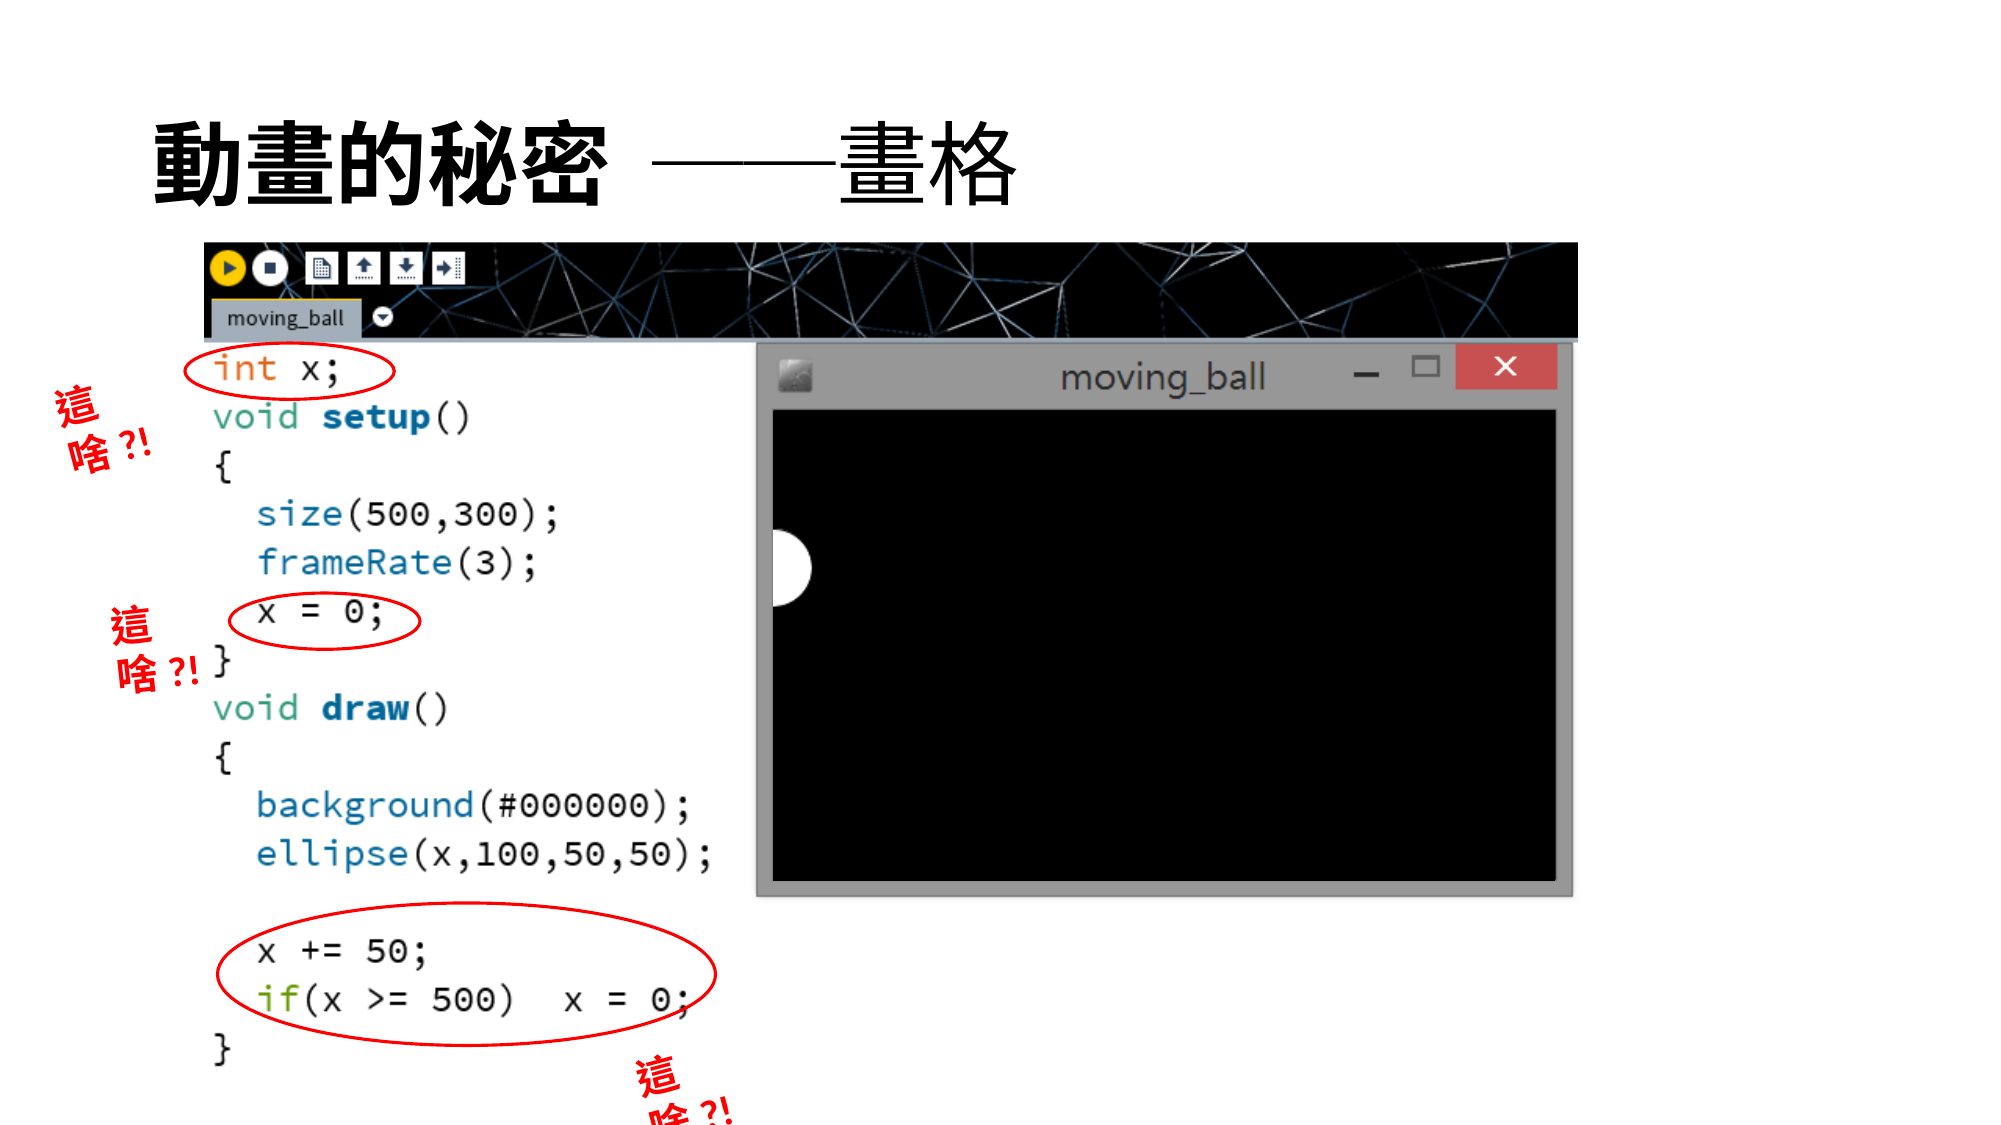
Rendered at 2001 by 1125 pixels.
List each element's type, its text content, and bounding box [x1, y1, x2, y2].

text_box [204, 241, 1578, 1082]
title 動畫的秘密 ──畫格 [137, 59, 1863, 278]
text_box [39, 342, 761, 1100]
